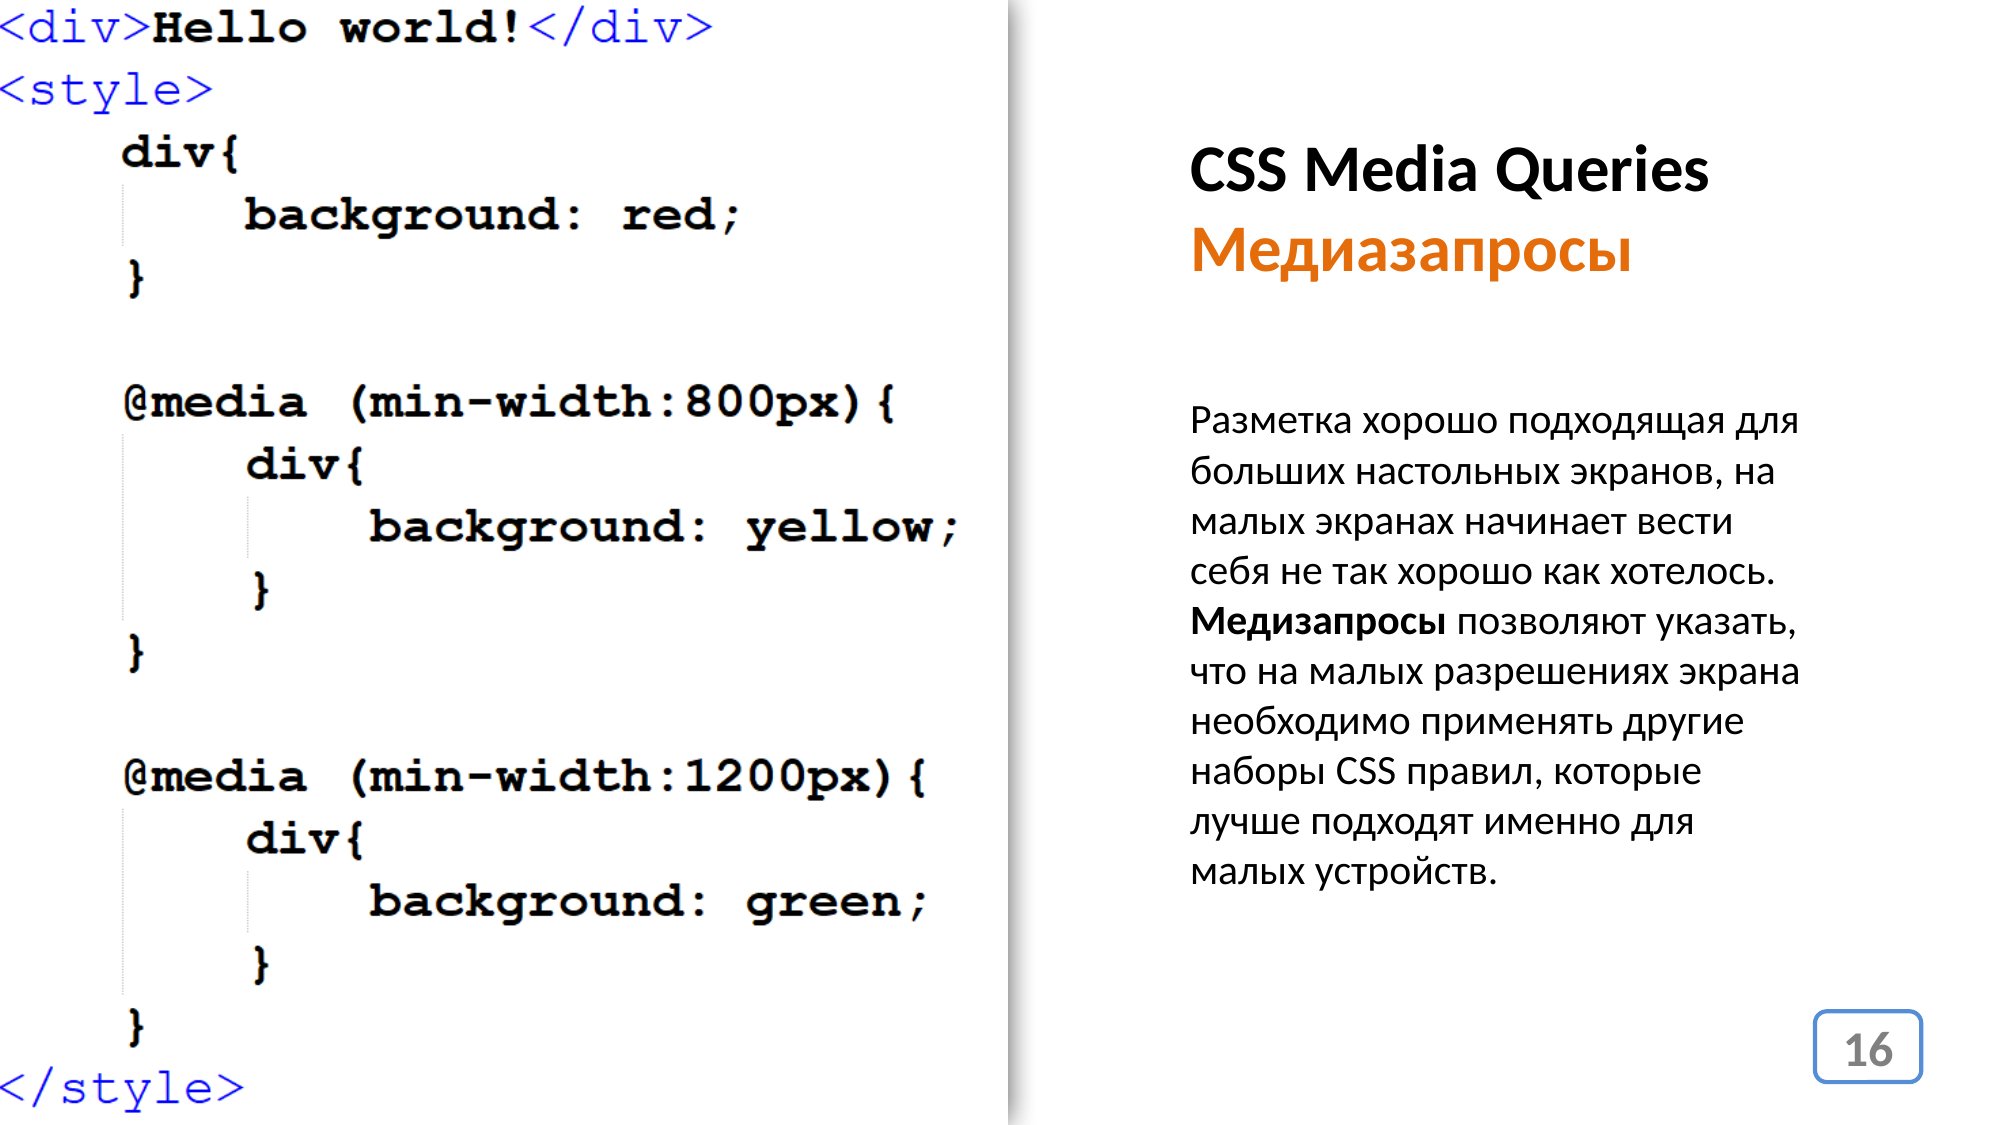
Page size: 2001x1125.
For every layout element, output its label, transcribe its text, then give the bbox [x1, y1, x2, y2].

text_box CSS Media Queries Медиазапросы [1175, 117, 1922, 293]
text_box 16 [1812, 1009, 1924, 1085]
picture [0, 0, 1009, 1125]
text_box Разметка хорошо подходящая для больших настольных экранов, на малых экранах начинает вести себя не так хорошо как хотелось. Медизапросы позволяют указать, что на малых разрешениях экрана необходимо применять другие наборы CSS правил, которые лучше подходят именно для малых устройств. [1175, 384, 1825, 900]
